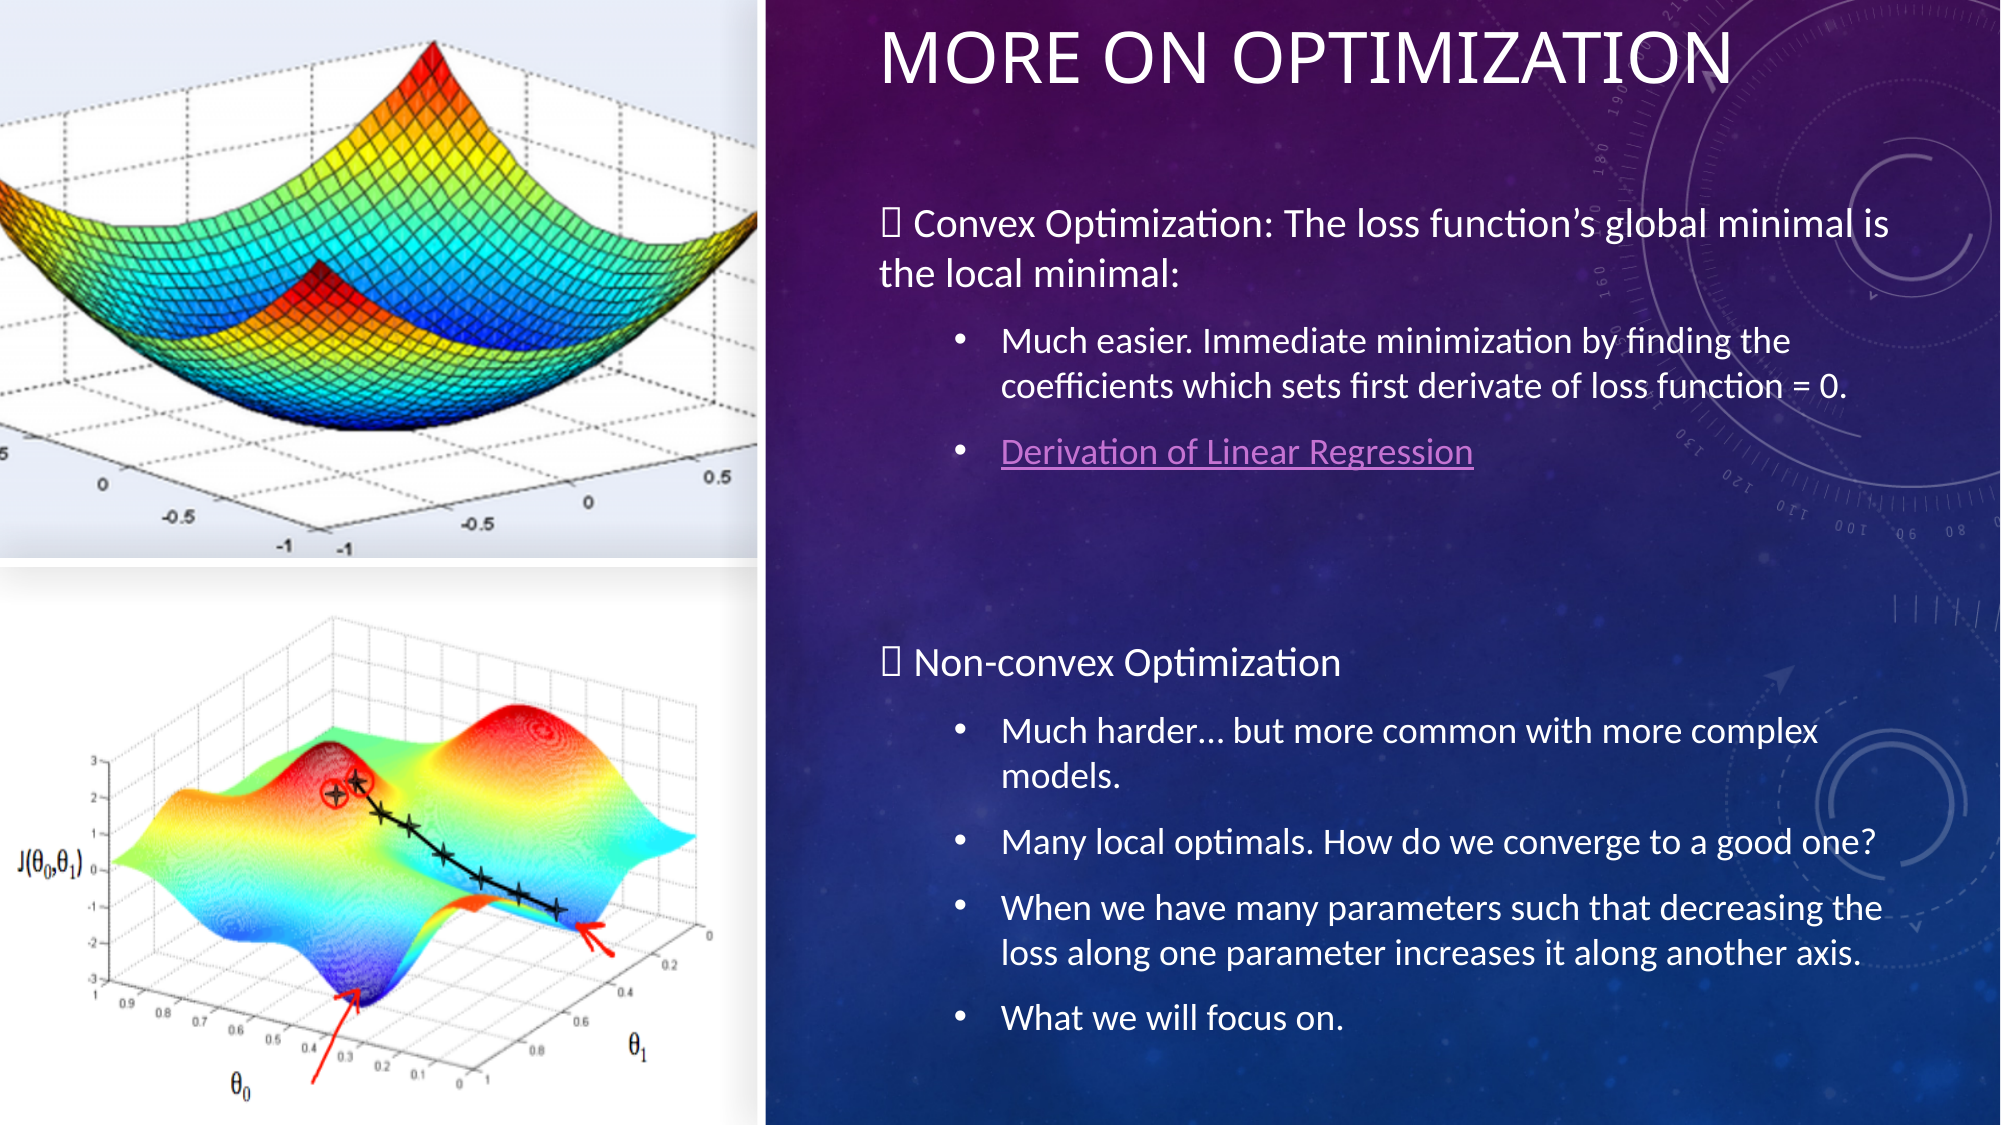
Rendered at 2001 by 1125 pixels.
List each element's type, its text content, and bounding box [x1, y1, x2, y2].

title More on Optimization [863, 0, 1775, 111]
picture [0, 0, 761, 562]
picture [0, 563, 761, 1125]
list  Convex Optimization: The loss function’s global minimal is the local minimal: Much easier. Immediate minimization by finding the coefficients which sets first derivate of loss function = 0. Derivation of Linear Regression  Non-convex Optimization Much harder… but more common with more complex models. Many local optimals. How do we converge to a good one? When we have many parameters such that decreasing the loss along one parameter increases it along another axis. What we will focus on. [863, 152, 1963, 1106]
picture [766, 0, 2001, 1125]
